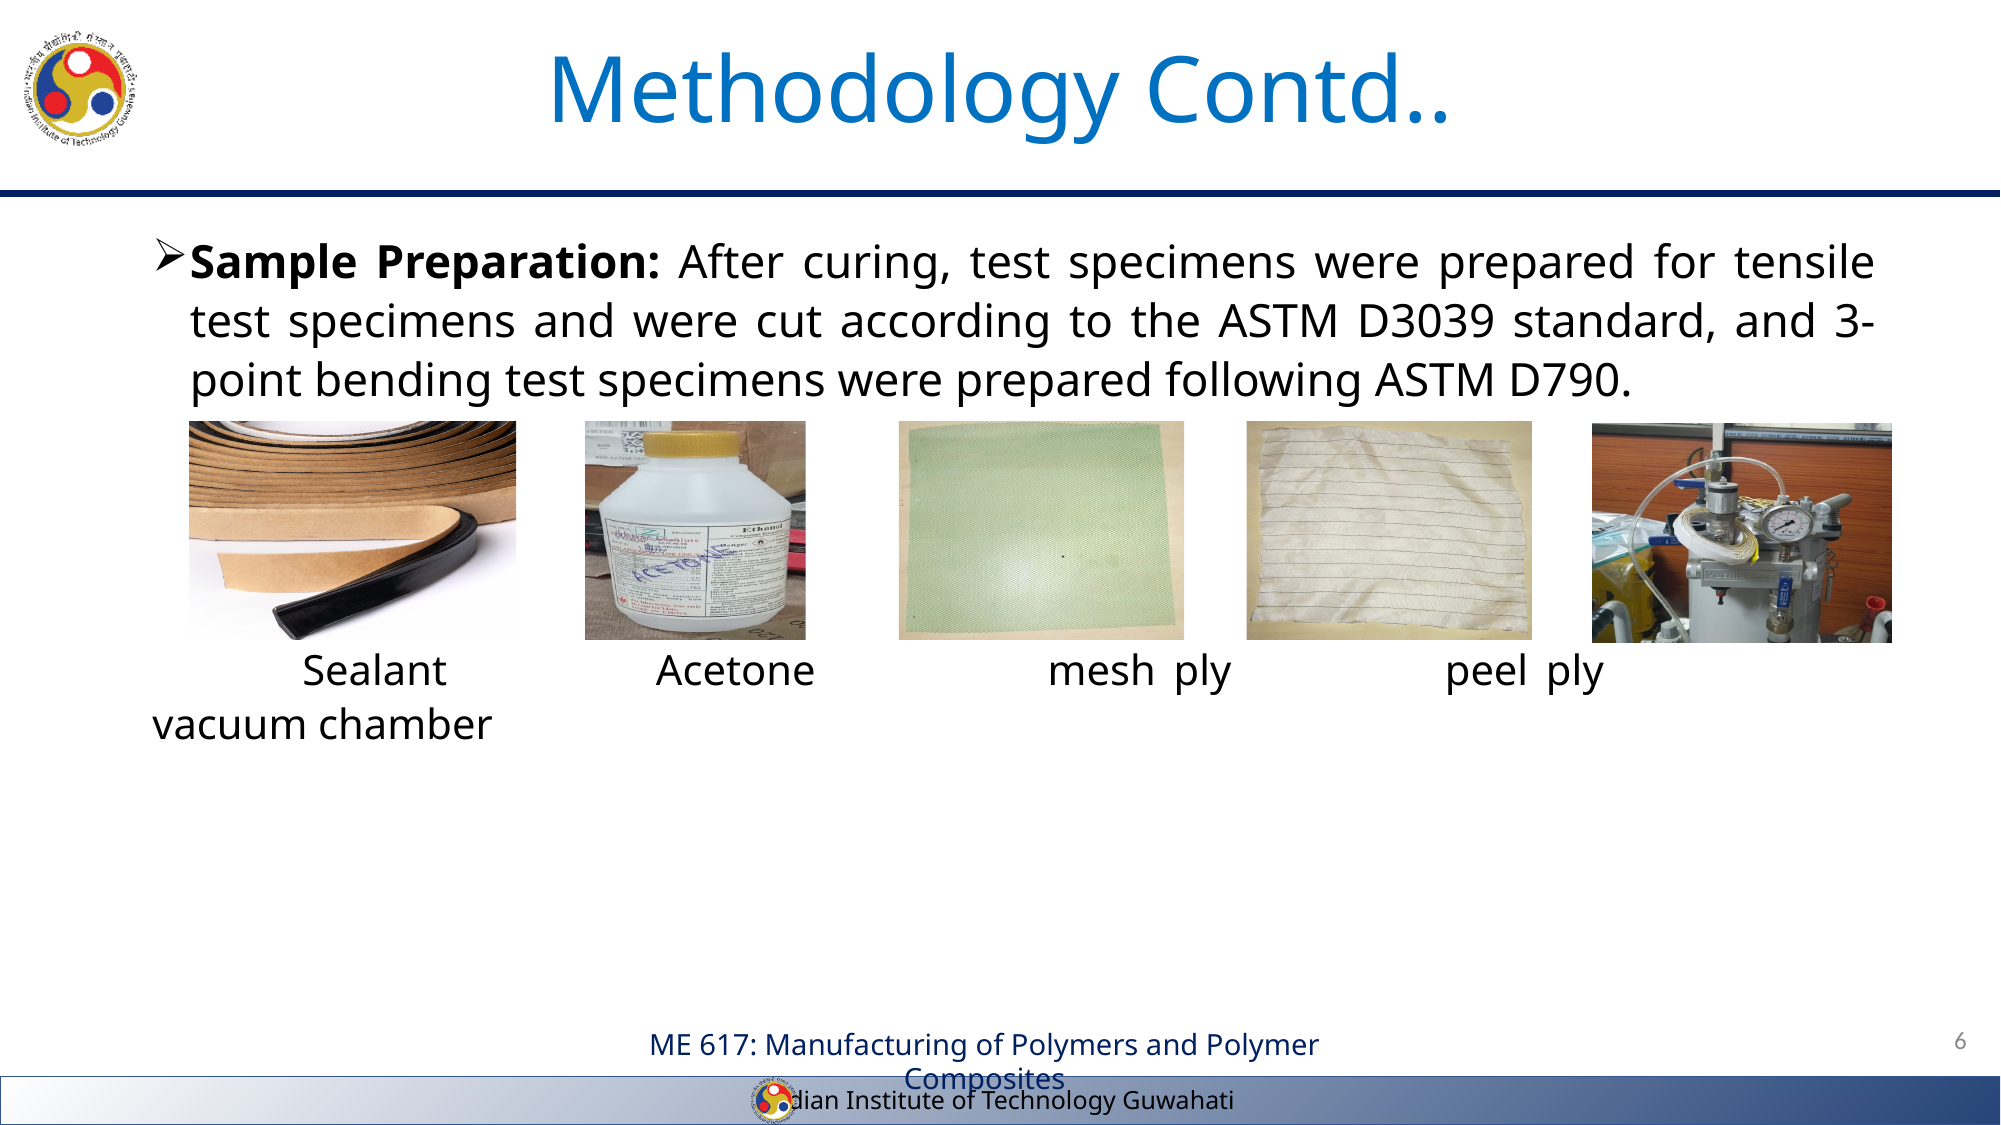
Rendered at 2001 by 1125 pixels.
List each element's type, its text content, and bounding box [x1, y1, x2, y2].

picture [1246, 421, 1532, 640]
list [585, 421, 806, 640]
picture [20, 30, 138, 149]
slide_number 6 [1531, 1009, 1982, 1070]
list Sample Preparation: After curing, test specimens were prepared for tensile test specimens and were cut according to the ASTM D3039 standard, and 3-point bending test specimens were prepared following ASTM D790. Sealant Acetone mesh ply peel ply vacuum chamber [137, 221, 1892, 827]
picture [189, 421, 517, 640]
picture [898, 421, 1185, 640]
title Methodology Contd.. [137, 36, 1863, 164]
picture [749, 1076, 798, 1125]
picture [1592, 423, 1892, 643]
